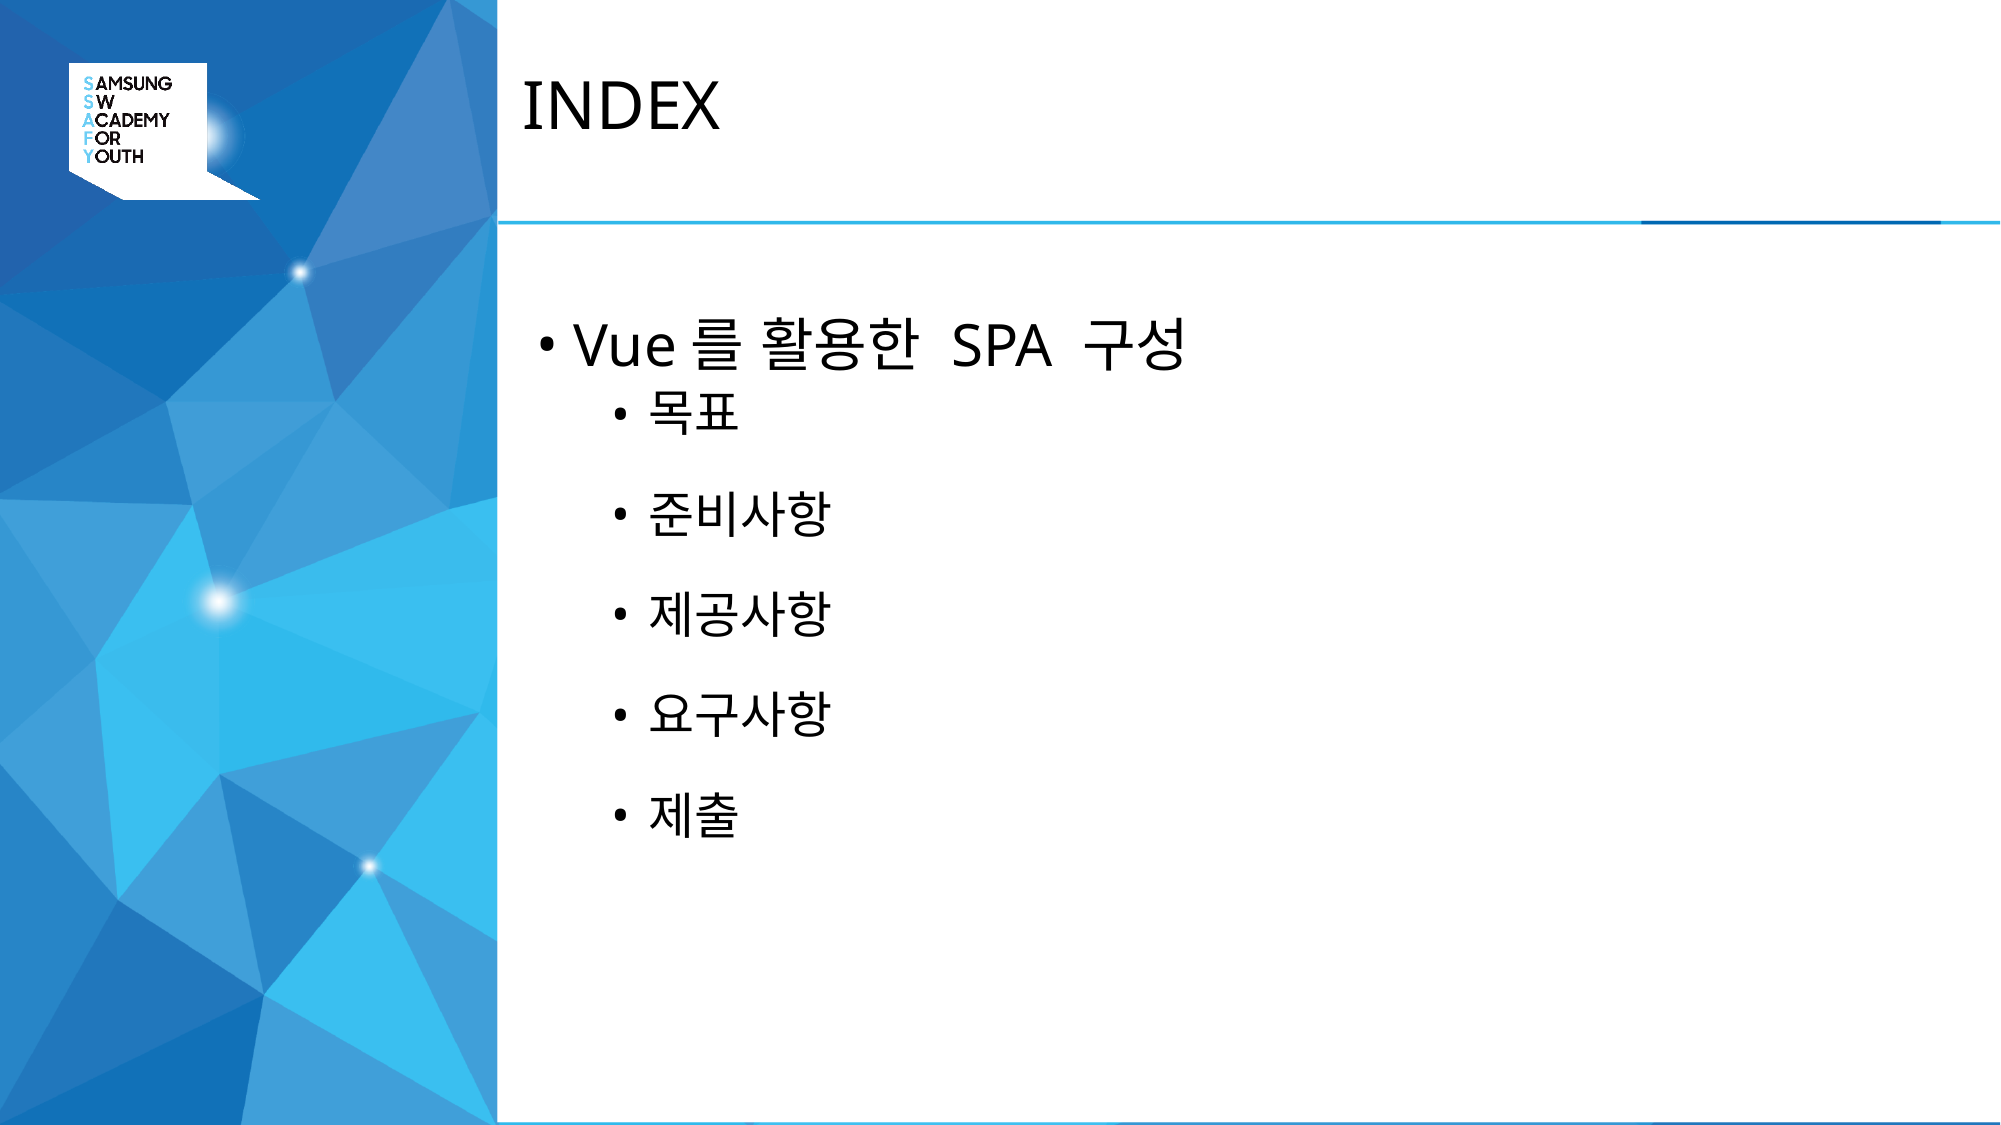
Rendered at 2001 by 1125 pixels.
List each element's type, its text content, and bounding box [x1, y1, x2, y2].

picture [0, 0, 2001, 1125]
title INDEX [507, 10, 1864, 200]
list Vue를 활용한 SPA 구성 목표 준비사항 제공사항 요구사항 제출 [521, 265, 1965, 1077]
